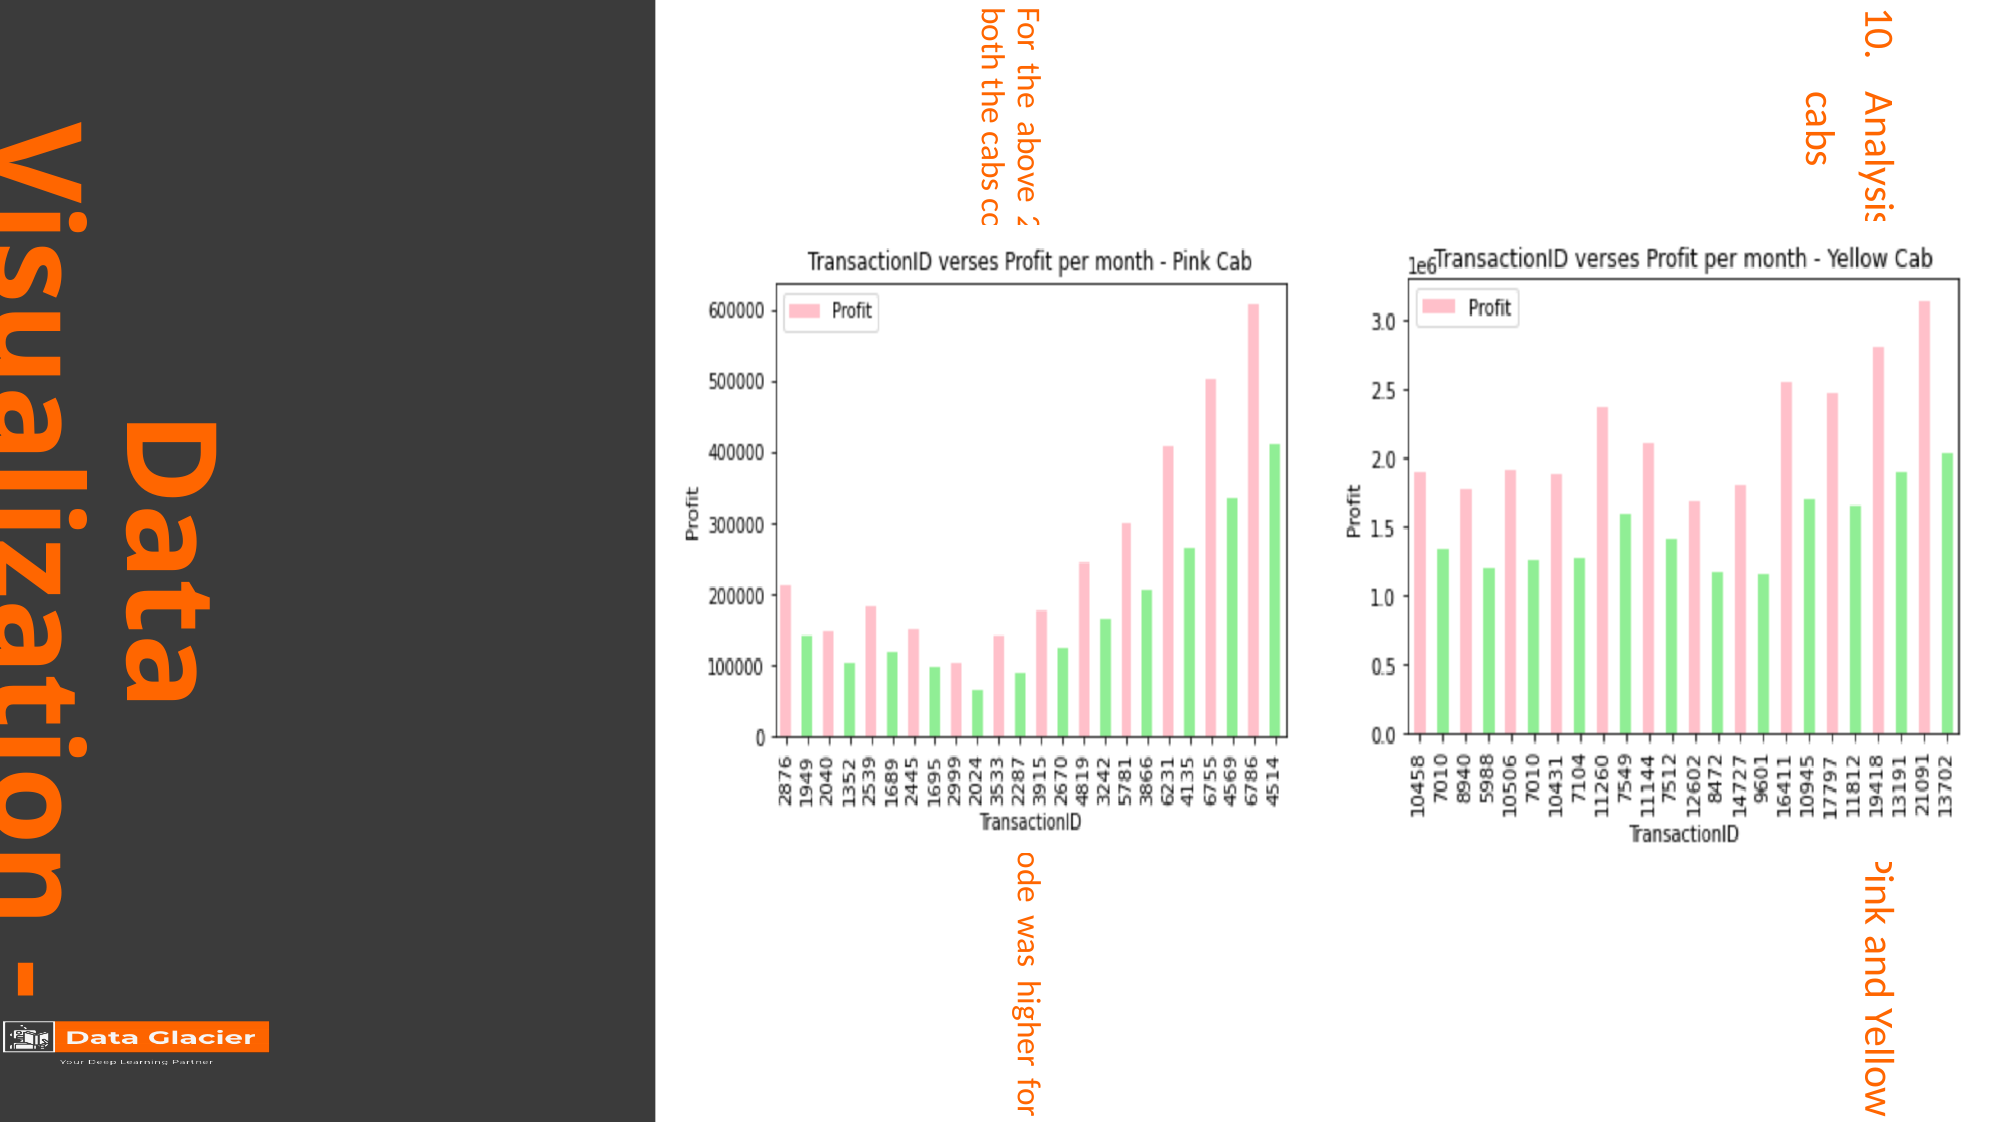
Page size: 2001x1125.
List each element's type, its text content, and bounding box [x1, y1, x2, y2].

subtitle Analysis the monthly transaction vs Price for Pink and Yellow cabs For the above 2 graphs, it is depicted that Card payment mode was higher for both the cabs compared to Cash on all months. [655, 0, 2000, 1125]
picture [680, 225, 1311, 853]
picture [1344, 221, 1975, 862]
title Data Visualization - cont [0, 0, 655, 1122]
picture [0, 961, 272, 1125]
